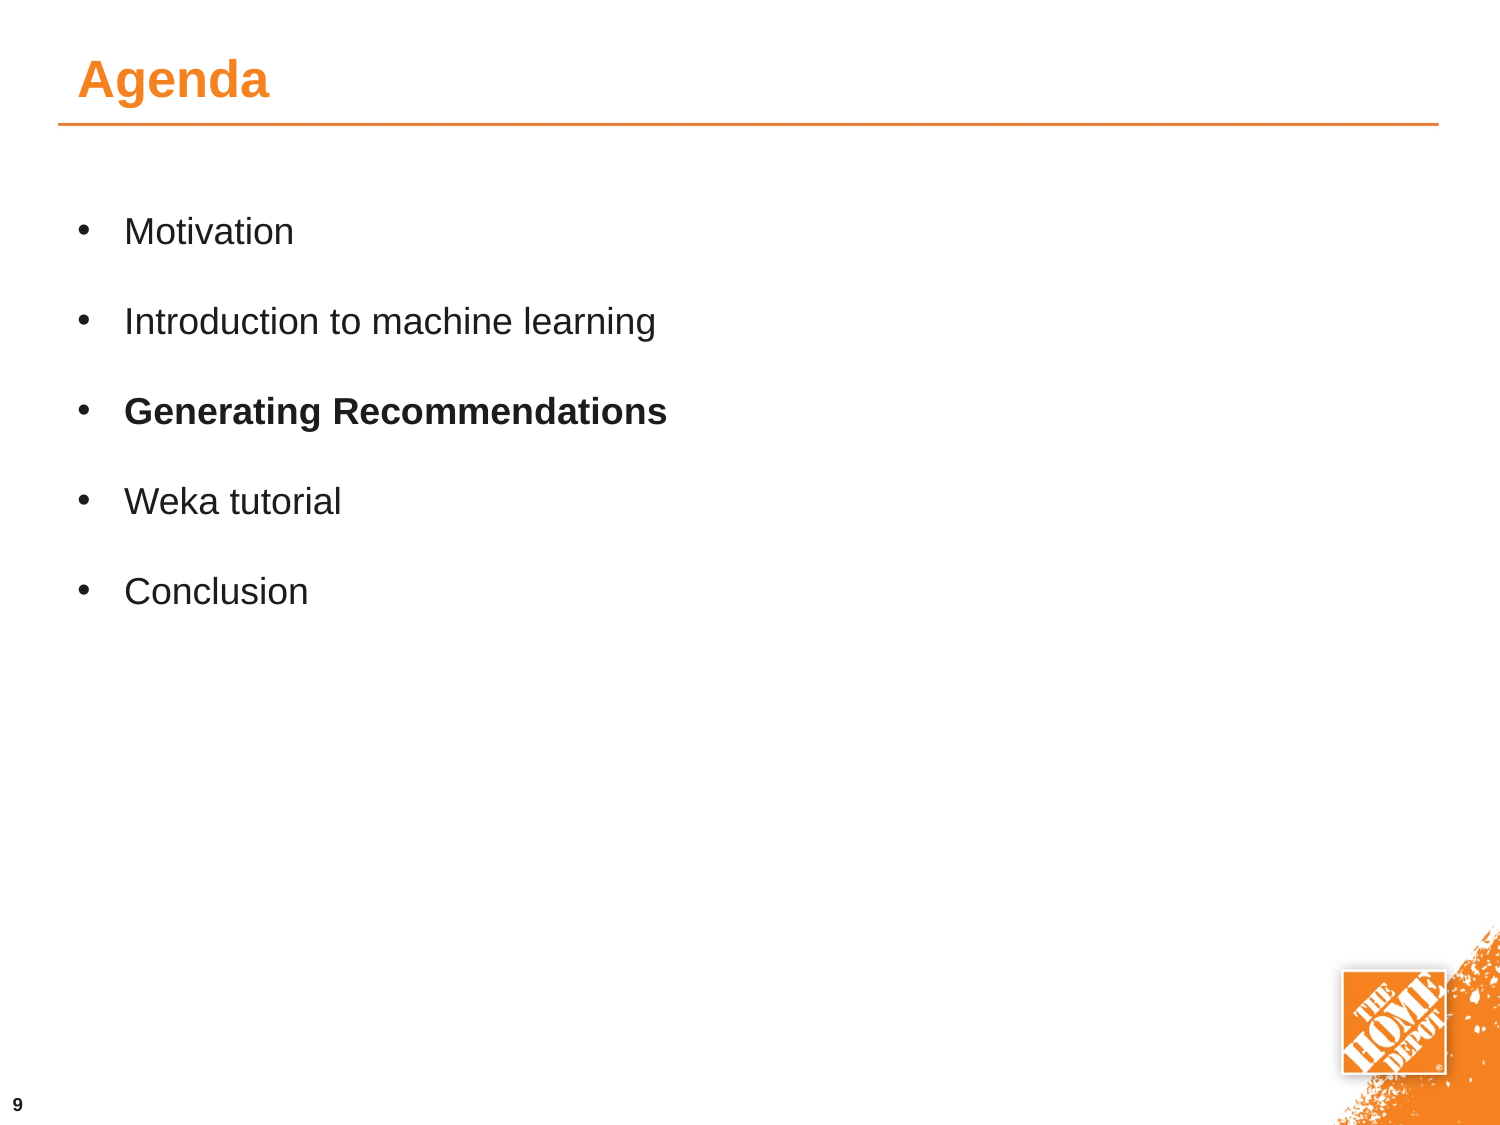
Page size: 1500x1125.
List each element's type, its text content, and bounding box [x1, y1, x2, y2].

title Agenda [62, 37, 1194, 116]
slide_number 9 [0, 1074, 348, 1125]
text_box Motivation Introduction to machine learning Generating Recommendations Weka tutorial Conclusion [62, 199, 1450, 710]
picture [0, 0, 1500, 1125]
